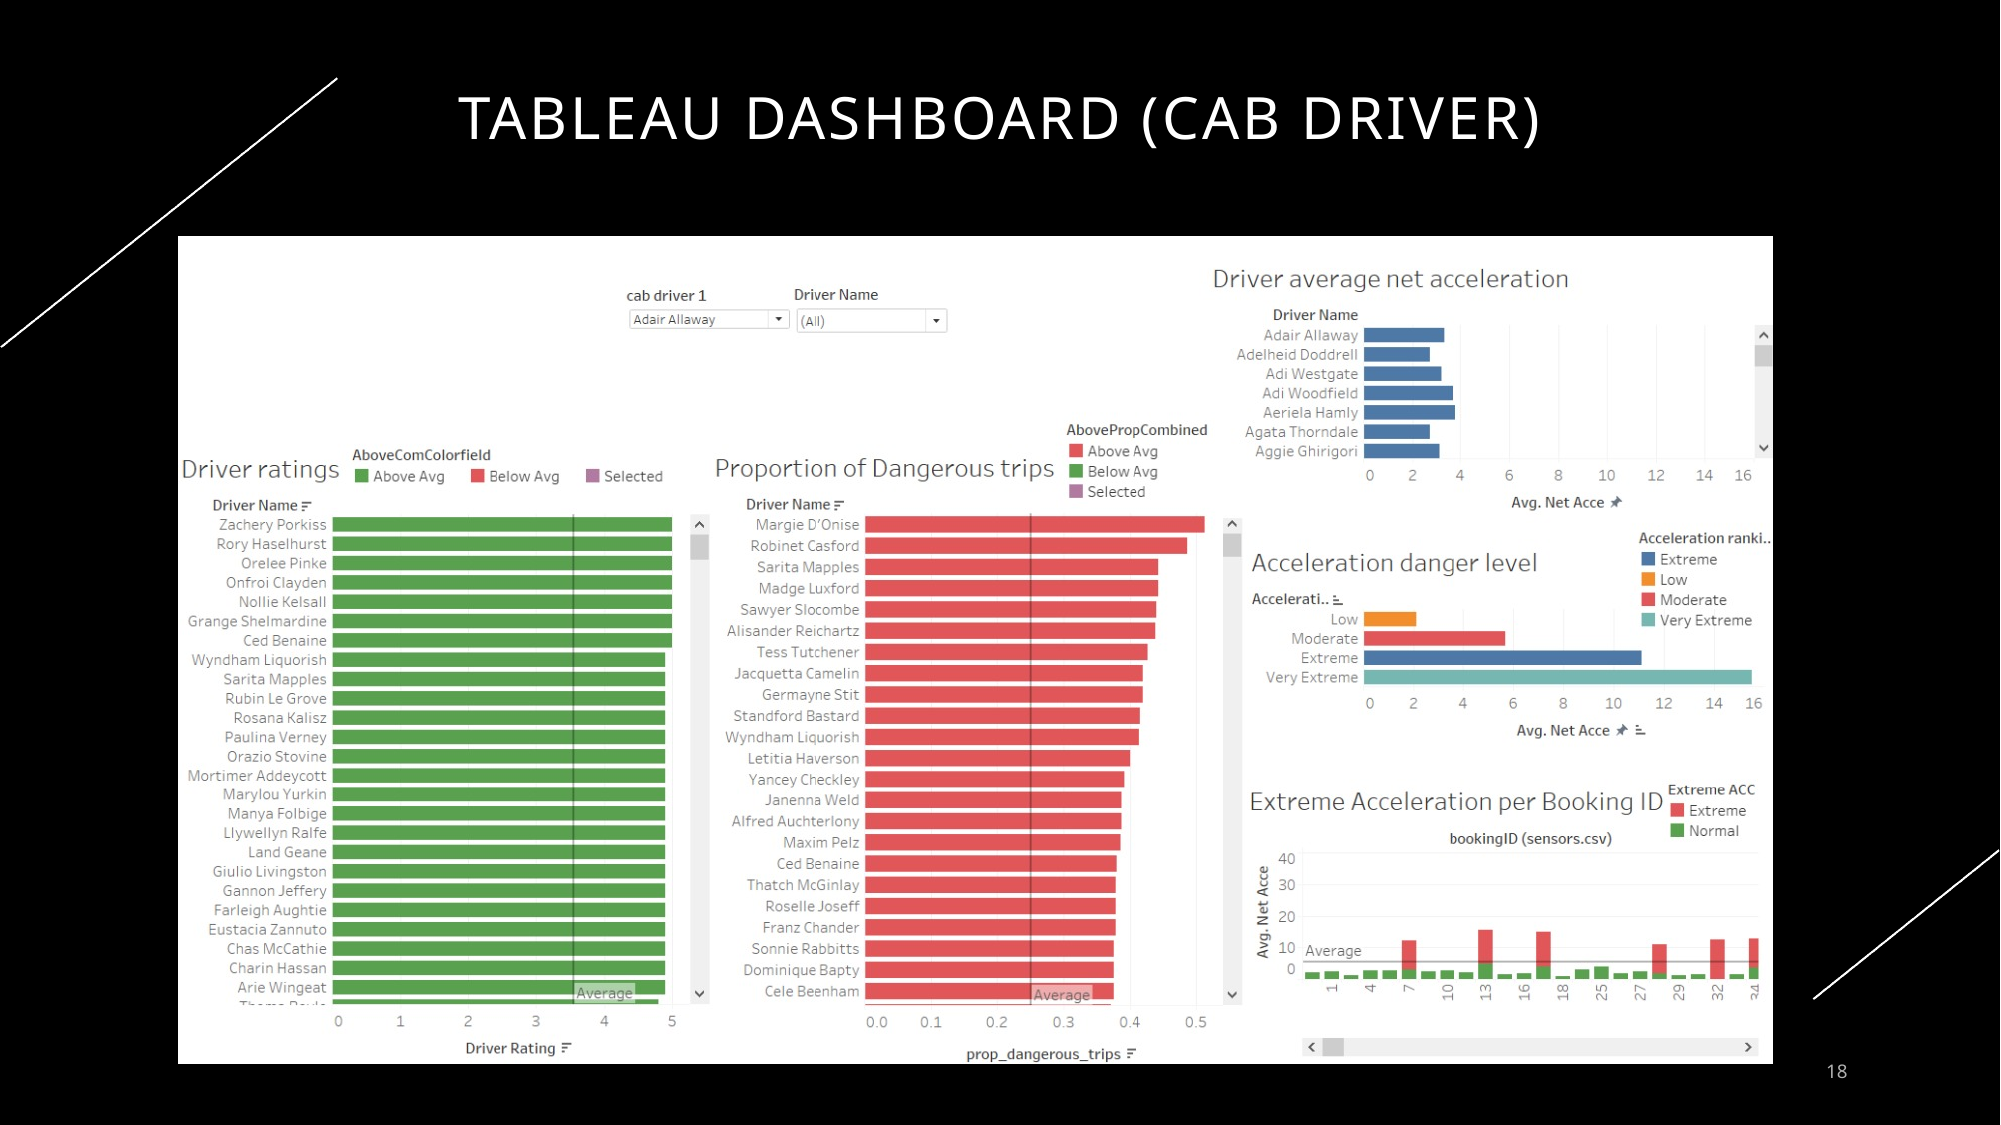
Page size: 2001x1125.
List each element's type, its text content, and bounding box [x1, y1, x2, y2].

picture [1812, 849, 2000, 1000]
slide_number 18 [1412, 1042, 1863, 1103]
picture [0, 77, 1773, 1064]
title Tableau Dashboard (cab driver) [309, 11, 1691, 230]
